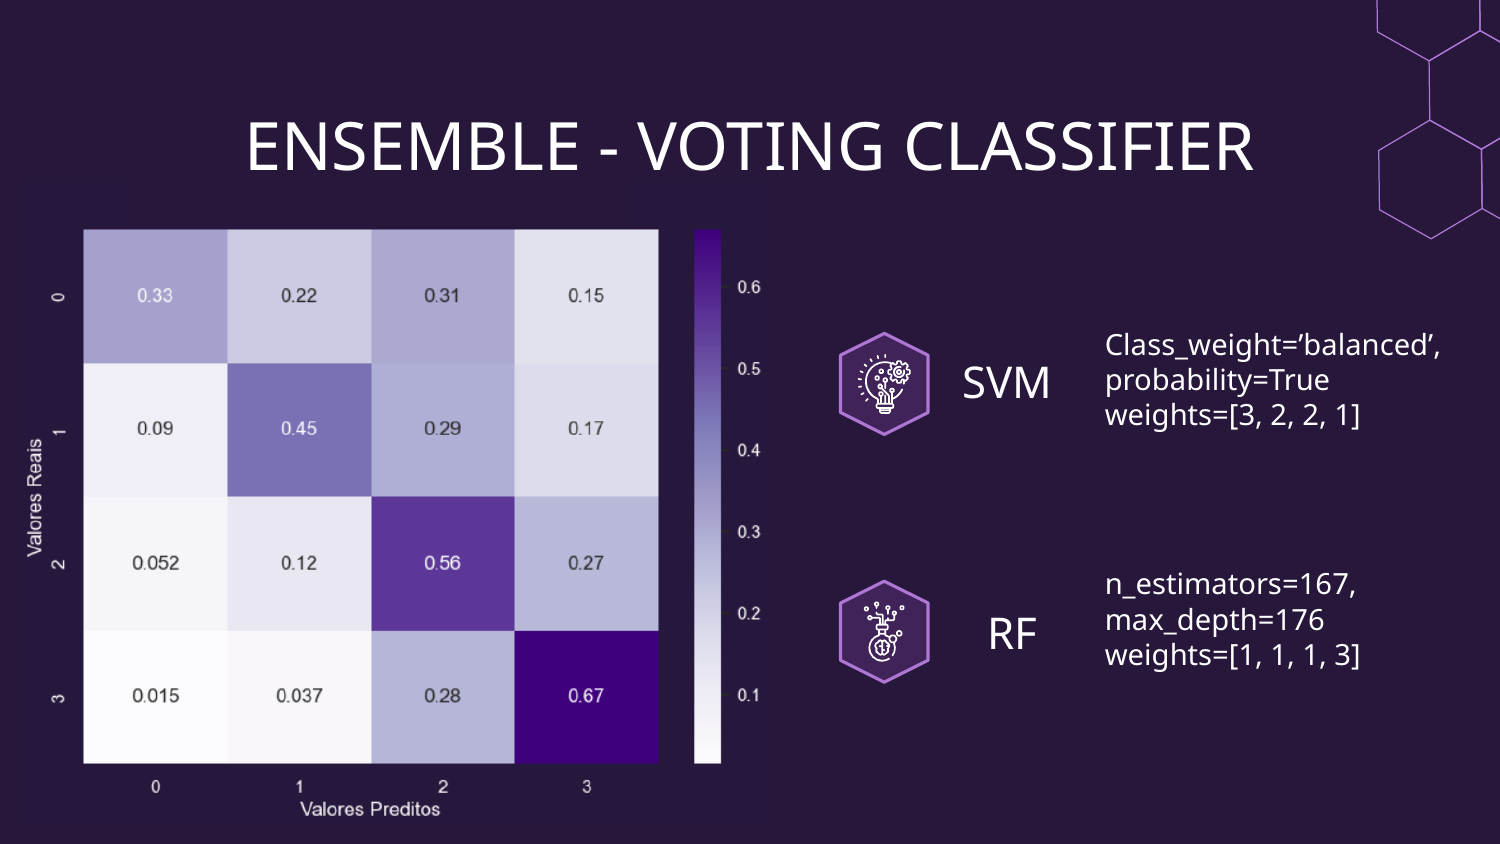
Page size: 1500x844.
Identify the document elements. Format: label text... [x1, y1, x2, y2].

text_box RF [972, 591, 1202, 672]
text_box [840, 581, 929, 683]
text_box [863, 601, 905, 662]
title ENSEMBLE - VOTING CLASSIFIER [116, 88, 1383, 183]
text_box SVM [947, 340, 1089, 421]
picture [17, 182, 767, 825]
text_box n_estimators=167, max_depth=176 weights=[1, 1, 1, 3] [1089, 566, 1500, 670]
text_box [840, 333, 929, 435]
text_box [857, 353, 911, 415]
text_box Class_weight=’balanced’, probability=True weights=[3, 2, 2, 1] [1089, 315, 1500, 442]
